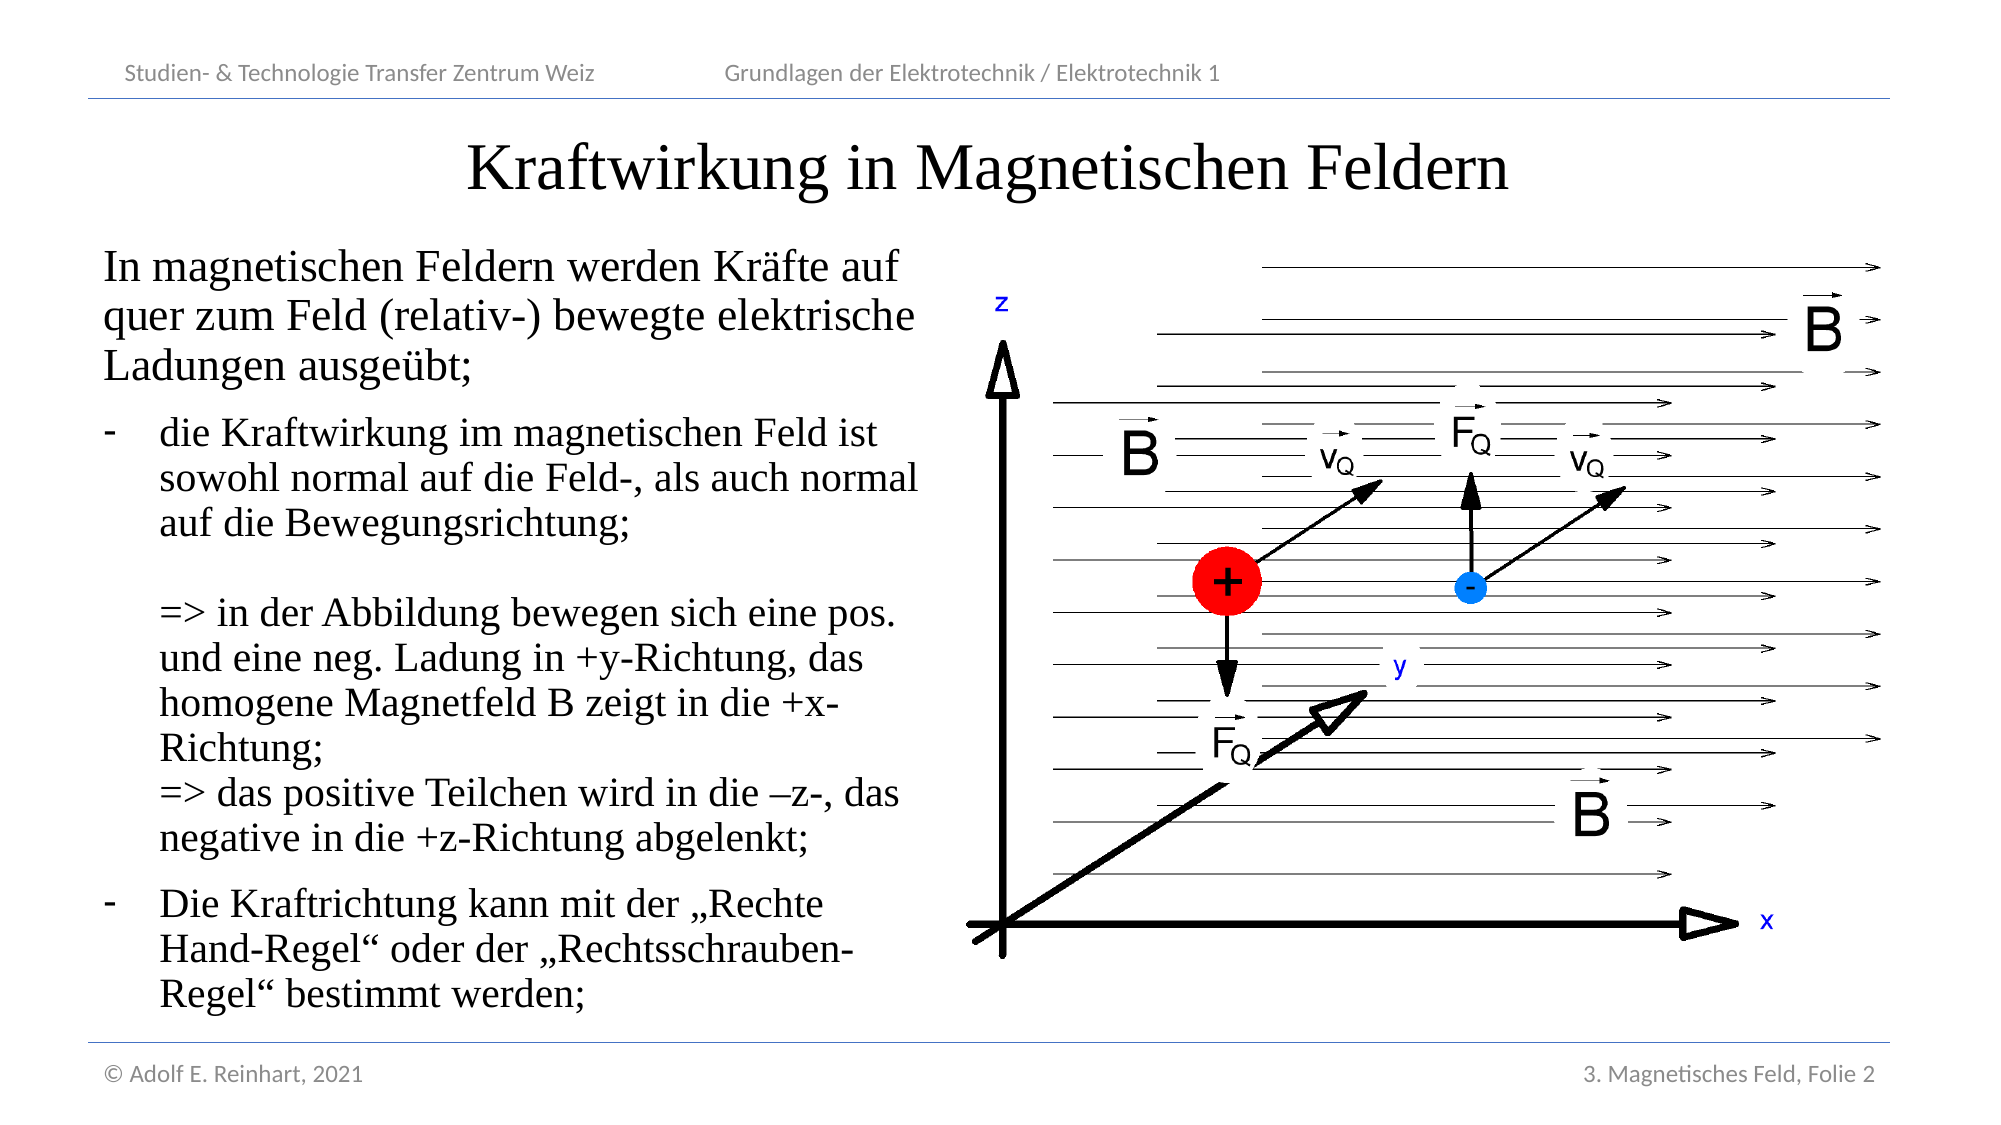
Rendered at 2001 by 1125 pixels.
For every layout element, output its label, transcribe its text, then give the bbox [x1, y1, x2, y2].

footer © Adolf E. Reinhart, 2021 [88, 1043, 1338, 1103]
slide_number 3. Magnetisches Feld, Folie 2 [1358, 1043, 1891, 1103]
picture [941, 234, 1909, 983]
text_box Studien- & Technologie Transfer Zentrum Weiz Grundlagen der Elektrotechnik / Elektrotechnik 1 [109, 41, 1891, 98]
text_box Kraftwirkung in Magnetischen Feldern [88, 124, 1891, 237]
subtitle In magnetischen Feldern werden Kräfte auf quer zum Feld (relativ-) bewegte elektrische Ladungen ausgeübt; die Kraftwirkung im magnetischen Feld ist sowohl normal auf die Feld-, als auch normal auf die Bewegungsrichtung; => in der Abbildung bewegen sich eine pos. und eine neg. Ladung in +y-Richtung, das homogene Magnetfeld B zeigt in die +x-Richtung; => das positive Teilchen wird in die –z-, das negative in die +z-Richtung abgelenkt; Die Kraftrichtung kann mit der „Rechte Hand-Regel“ oder der „Rechtsschrauben-Regel“ bestimmt werden; [88, 237, 942, 1027]
